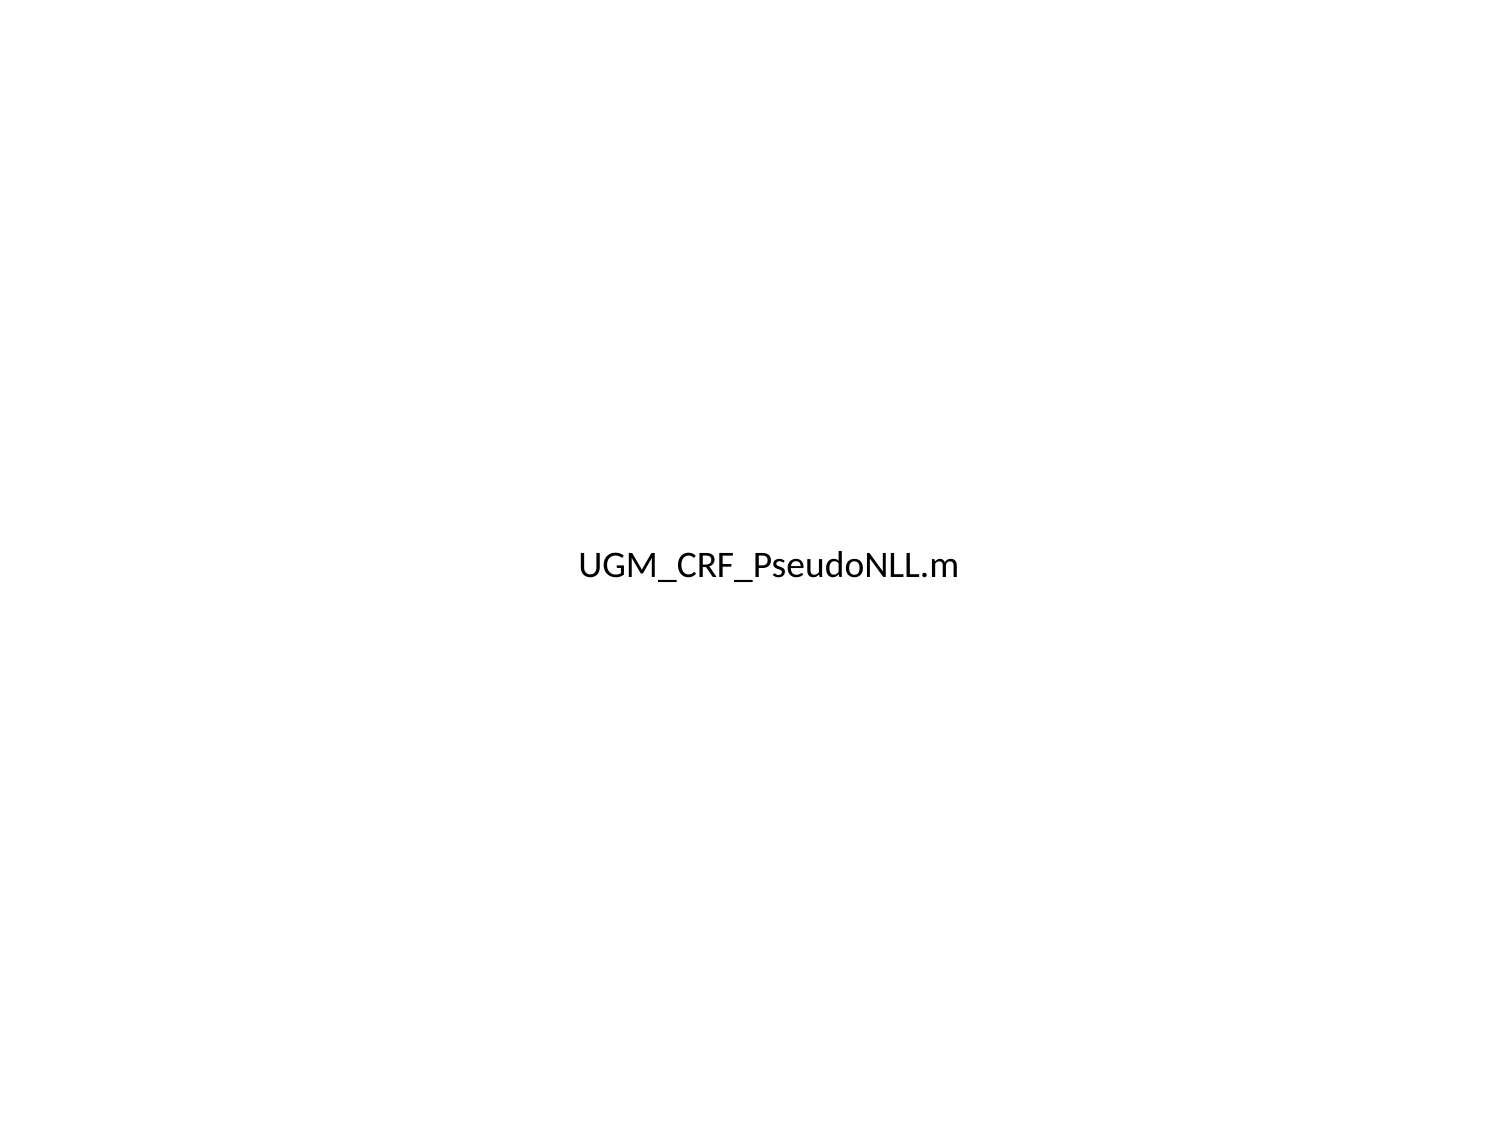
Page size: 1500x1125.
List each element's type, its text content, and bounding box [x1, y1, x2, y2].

text_box UGM_CRF_PseudoNLL.m [563, 532, 975, 592]
